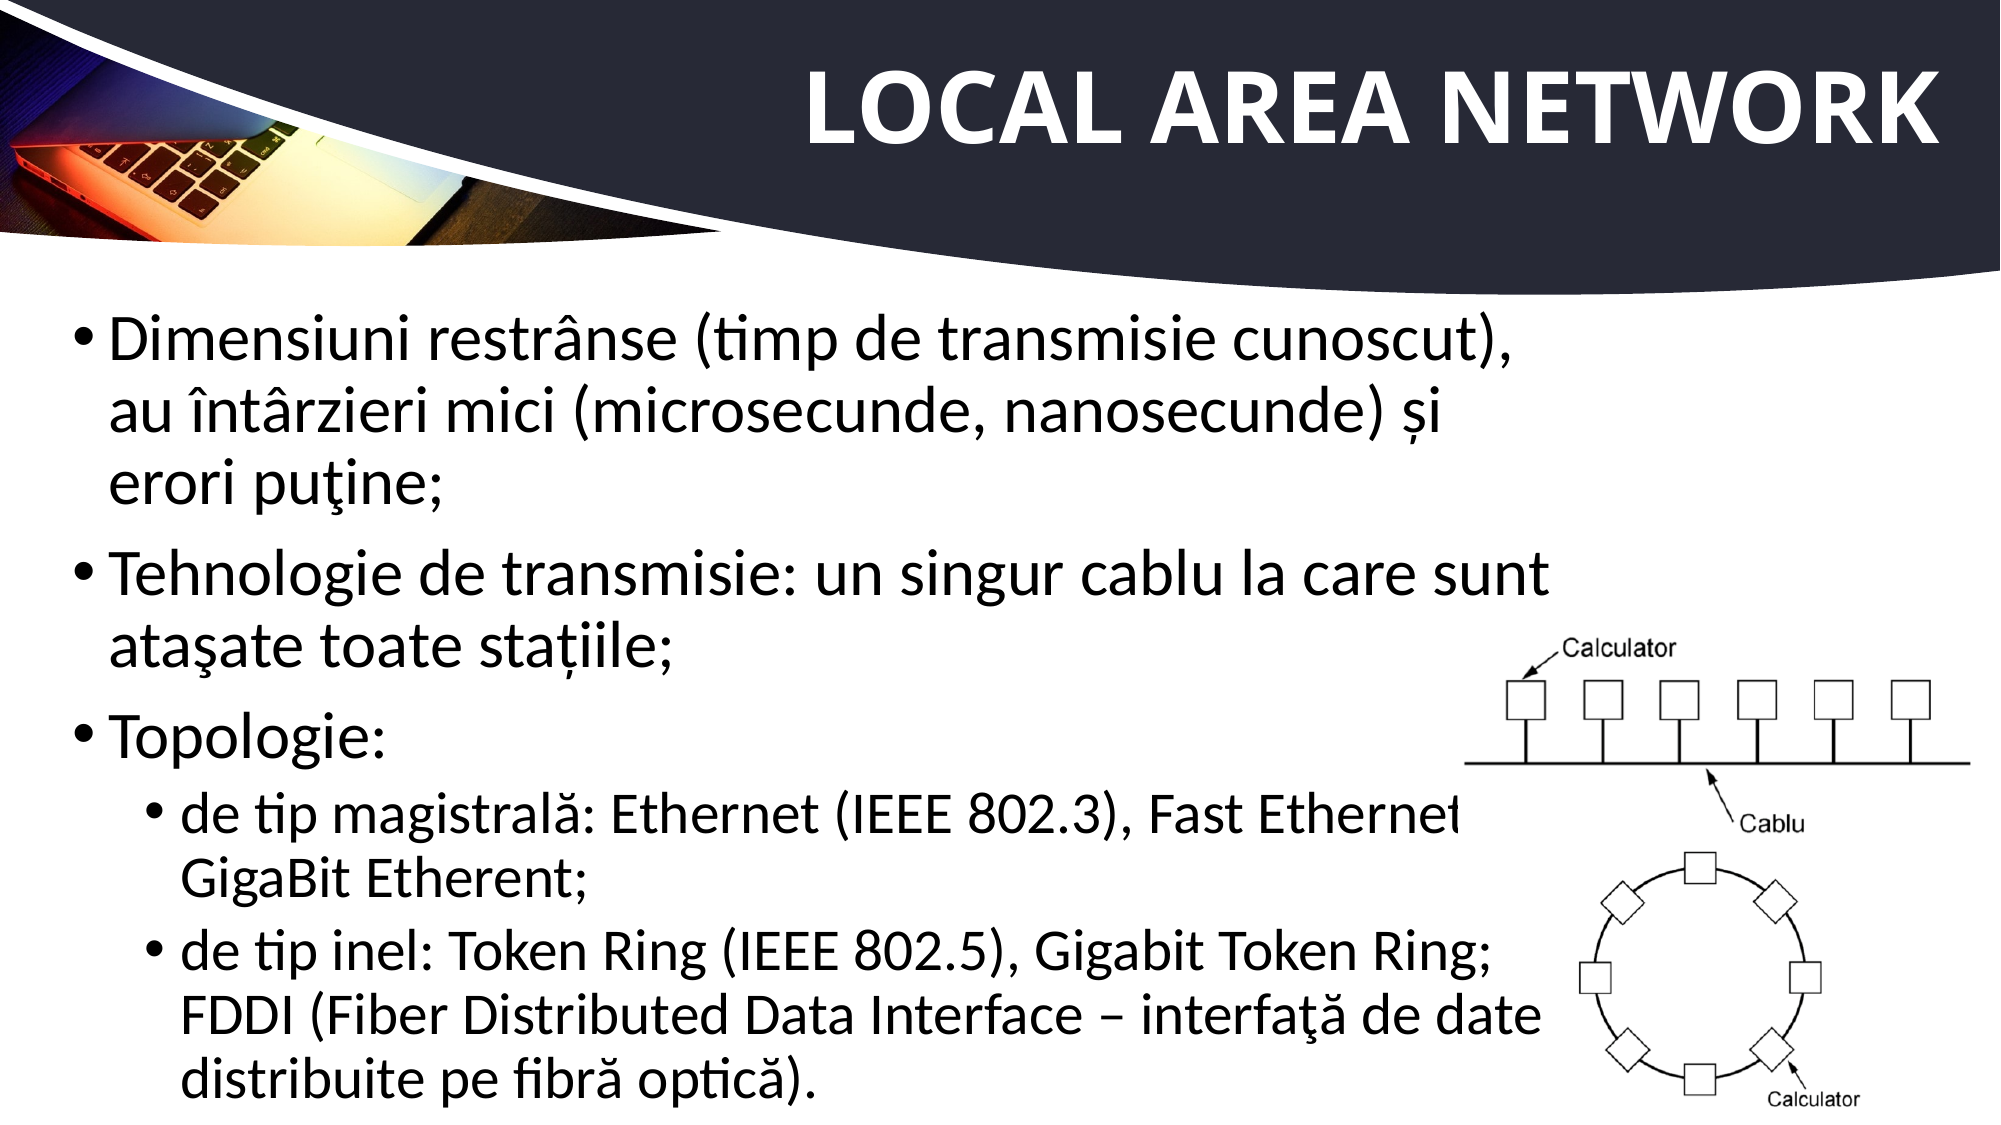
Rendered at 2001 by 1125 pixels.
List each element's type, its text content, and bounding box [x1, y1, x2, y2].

list Dimensiuni restrânse (timp de transmisie cunoscut), au întârzieri mici (microsecunde, nanosecunde) și erori puţine; Tehnologie de transmisie: un singur cablu la care sunt ataşate toate stațiile; Topologie: de tip magistrală: Ethernet (IEEE 802.3), Fast Ethernet, GigaBit Etherent; de tip inel: Token Ring (IEEE 802.5), Gigabit Token Ring; FDDI (Fiber Distributed Data Interface – interfaţă de date distribuite pe fibră optică). [57, 295, 1573, 1123]
picture [1458, 624, 1982, 1113]
title Local Area Network [137, 2, 2000, 220]
picture [0, 9, 722, 247]
